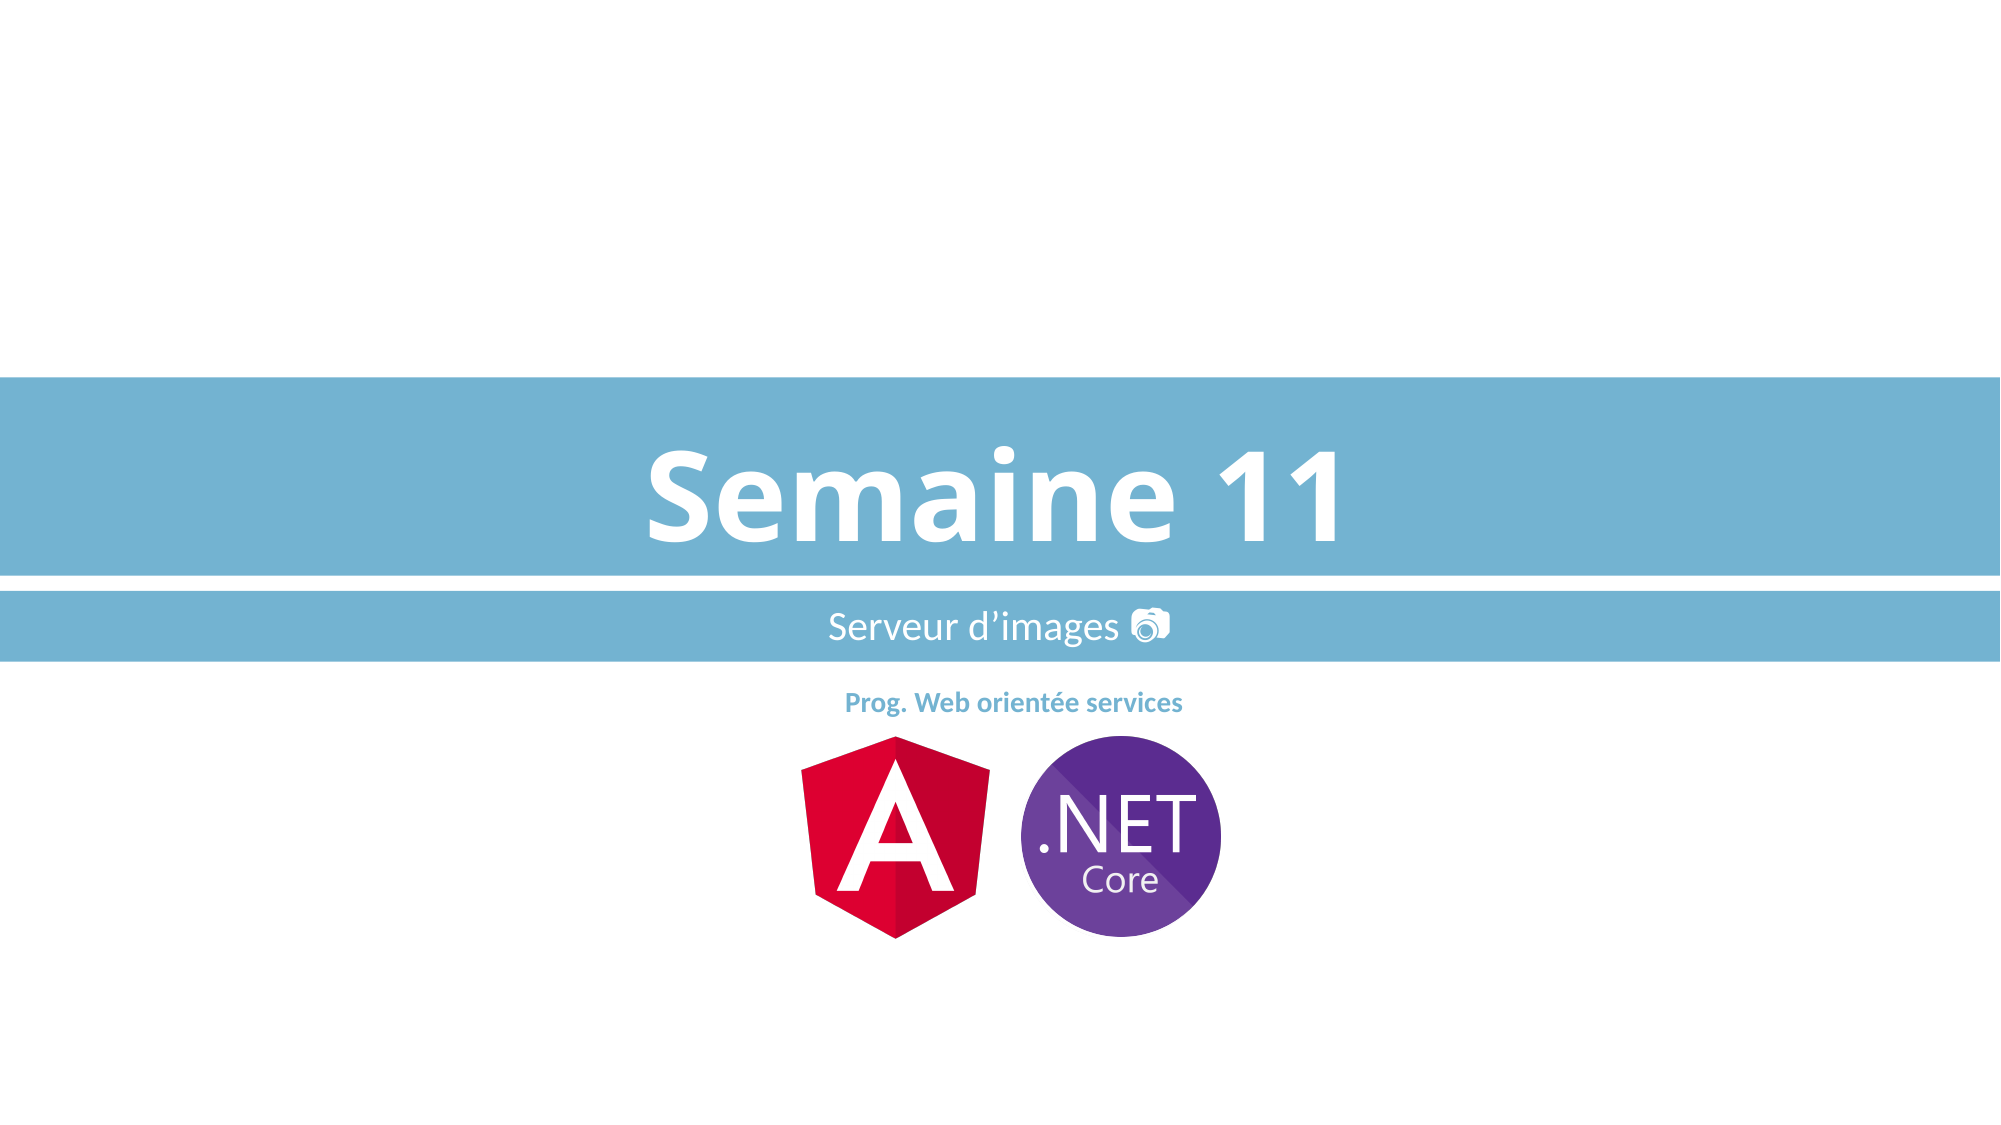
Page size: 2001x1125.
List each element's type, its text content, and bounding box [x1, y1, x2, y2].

picture [769, 706, 1221, 959]
subtitle Serveur d’images 📷 [0, 590, 2000, 662]
title Semaine 11 [0, 377, 2000, 576]
